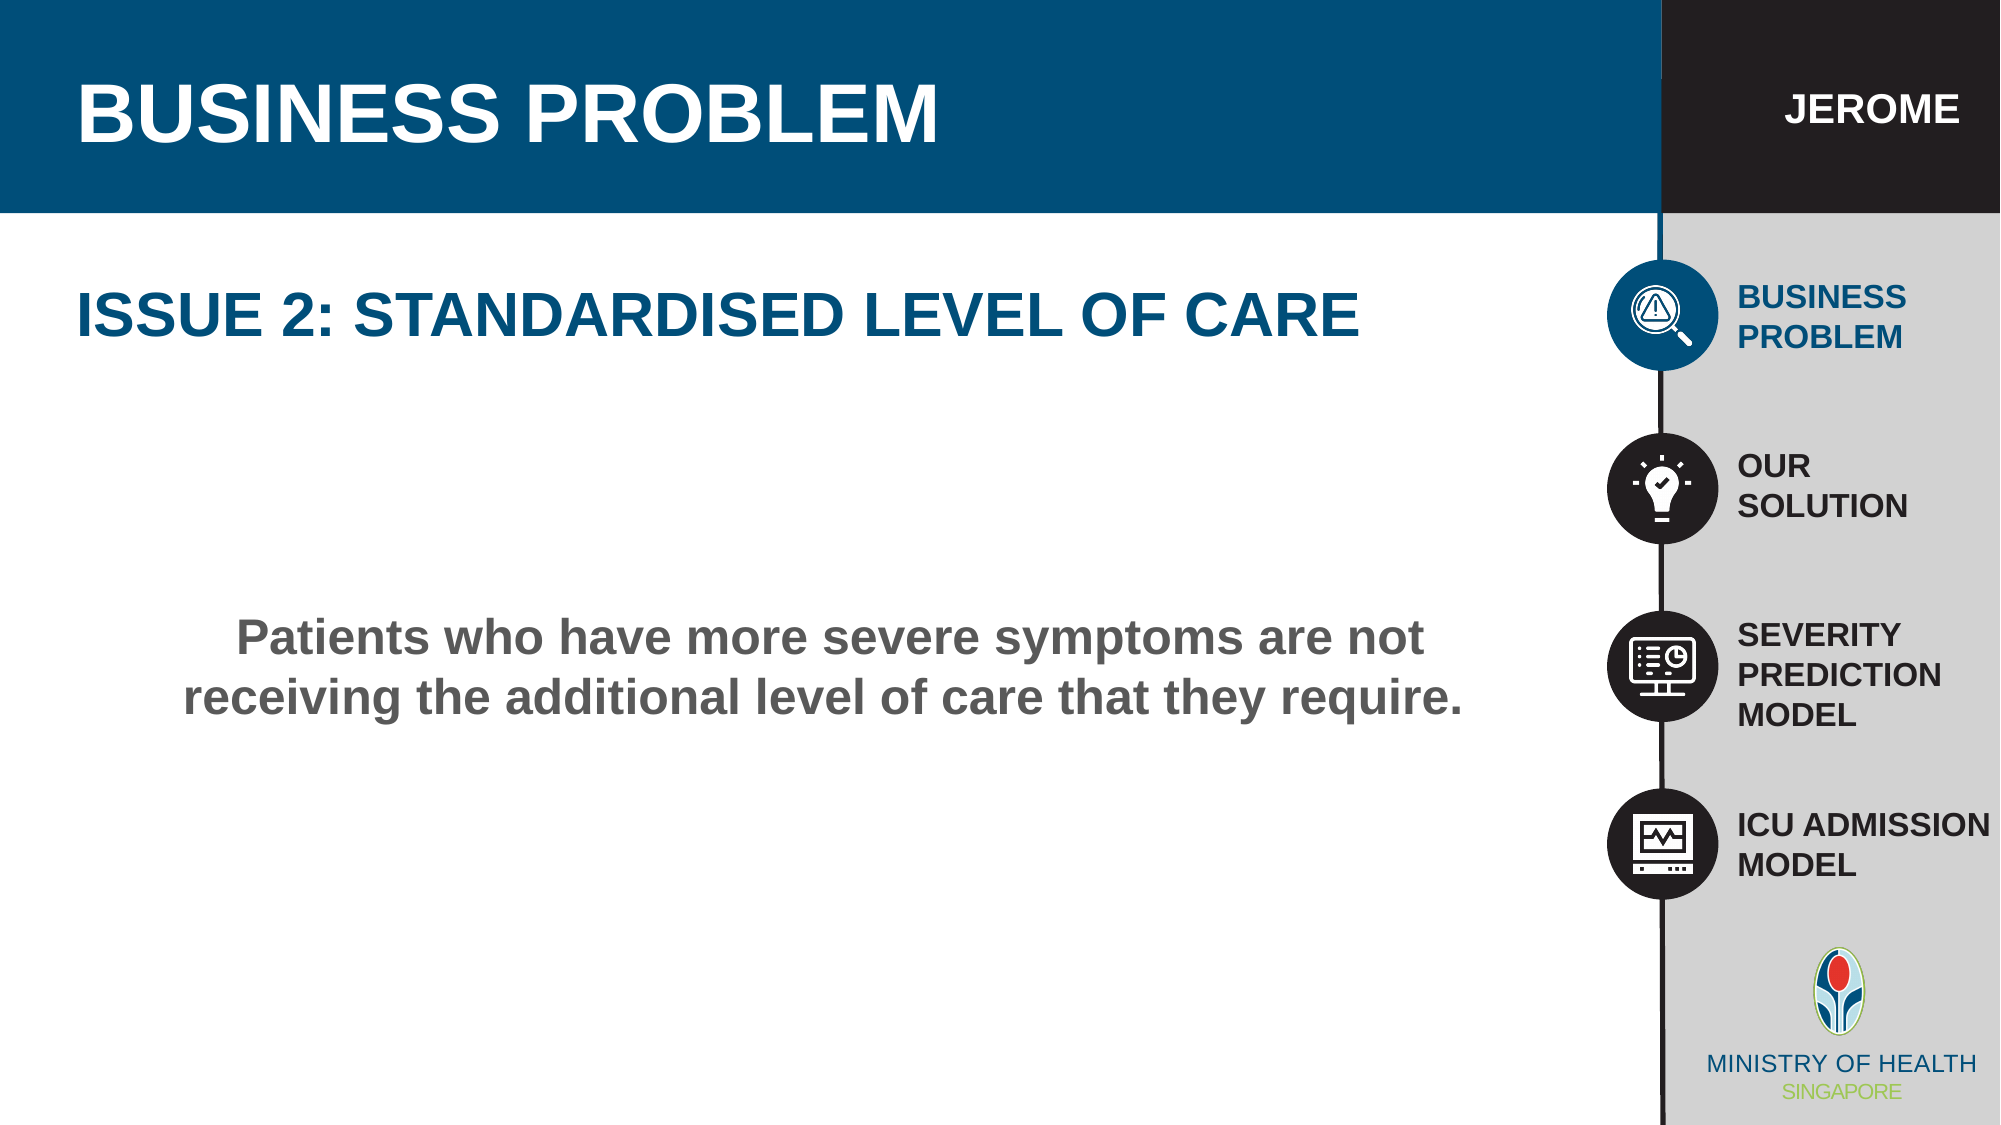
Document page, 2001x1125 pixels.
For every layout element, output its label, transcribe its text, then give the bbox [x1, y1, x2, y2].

text_box BUSINESS PROBLEM [1722, 268, 2000, 363]
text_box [1659, 700, 1663, 814]
text_box [1663, 609, 1720, 724]
picture [1629, 633, 1696, 700]
text_box Patients who have more severe symptoms are not receiving the additional level of care that they require. [157, 597, 1505, 732]
text_box [1606, 432, 1659, 546]
text_box [0, 0, 1661, 214]
text_box [1663, 432, 1720, 546]
picture [1633, 814, 1693, 874]
text_box OUR SOLUTION [1722, 436, 2000, 532]
text_box ICU ADMISSION MODEL [1722, 795, 2000, 891]
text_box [1659, 79, 1663, 284]
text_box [1659, 522, 1663, 633]
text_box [1659, 347, 1663, 455]
text_box [1606, 609, 1659, 723]
text_box [1663, 787, 1720, 901]
text_box BUSINESS PROBLEM [61, 47, 1282, 166]
text_box [1606, 258, 1659, 372]
picture [1708, 947, 1976, 1041]
text_box [1663, 258, 1720, 372]
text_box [1659, 874, 1663, 1125]
text_box [1661, 0, 2000, 214]
text_box ISSUE 2: STANDARDISED LEVEL OF CARE [61, 237, 1545, 357]
picture [1630, 284, 1693, 347]
text_box JEROME [755, 74, 1976, 139]
text_box SEVERITY PREDICTION MODEL [1722, 606, 2000, 741]
text_box [1663, 214, 2000, 1125]
text_box [1606, 787, 1659, 901]
text_box MINISTRY OF HEALTH SINGAPORE [1690, 1040, 1994, 1112]
picture [1628, 455, 1696, 522]
